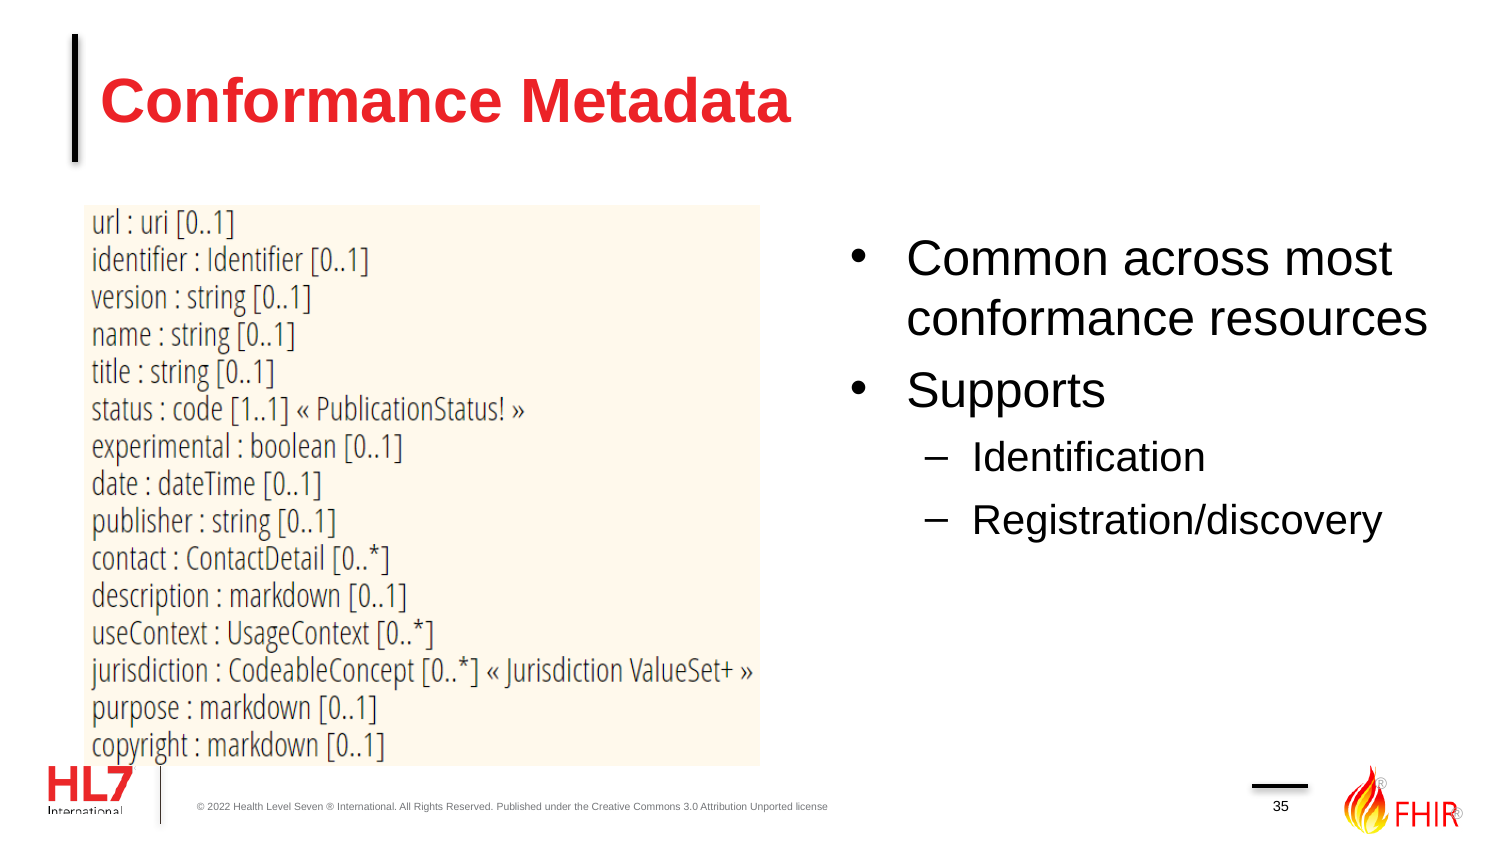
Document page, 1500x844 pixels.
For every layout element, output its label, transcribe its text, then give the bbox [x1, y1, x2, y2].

footer © 2022 Health Level Seven ® International. All Rights Reserved. Published under the Creative Commons 3.0 Attribution Unported license [196, 786, 941, 813]
slide_number 35 [1258, 786, 1304, 814]
picture [1339, 769, 1463, 837]
list Common across most conformance resources Supports Identification Registration/discovery [849, 225, 1500, 769]
title Conformance Metadata [100, 33, 1451, 163]
picture [84, 205, 760, 766]
